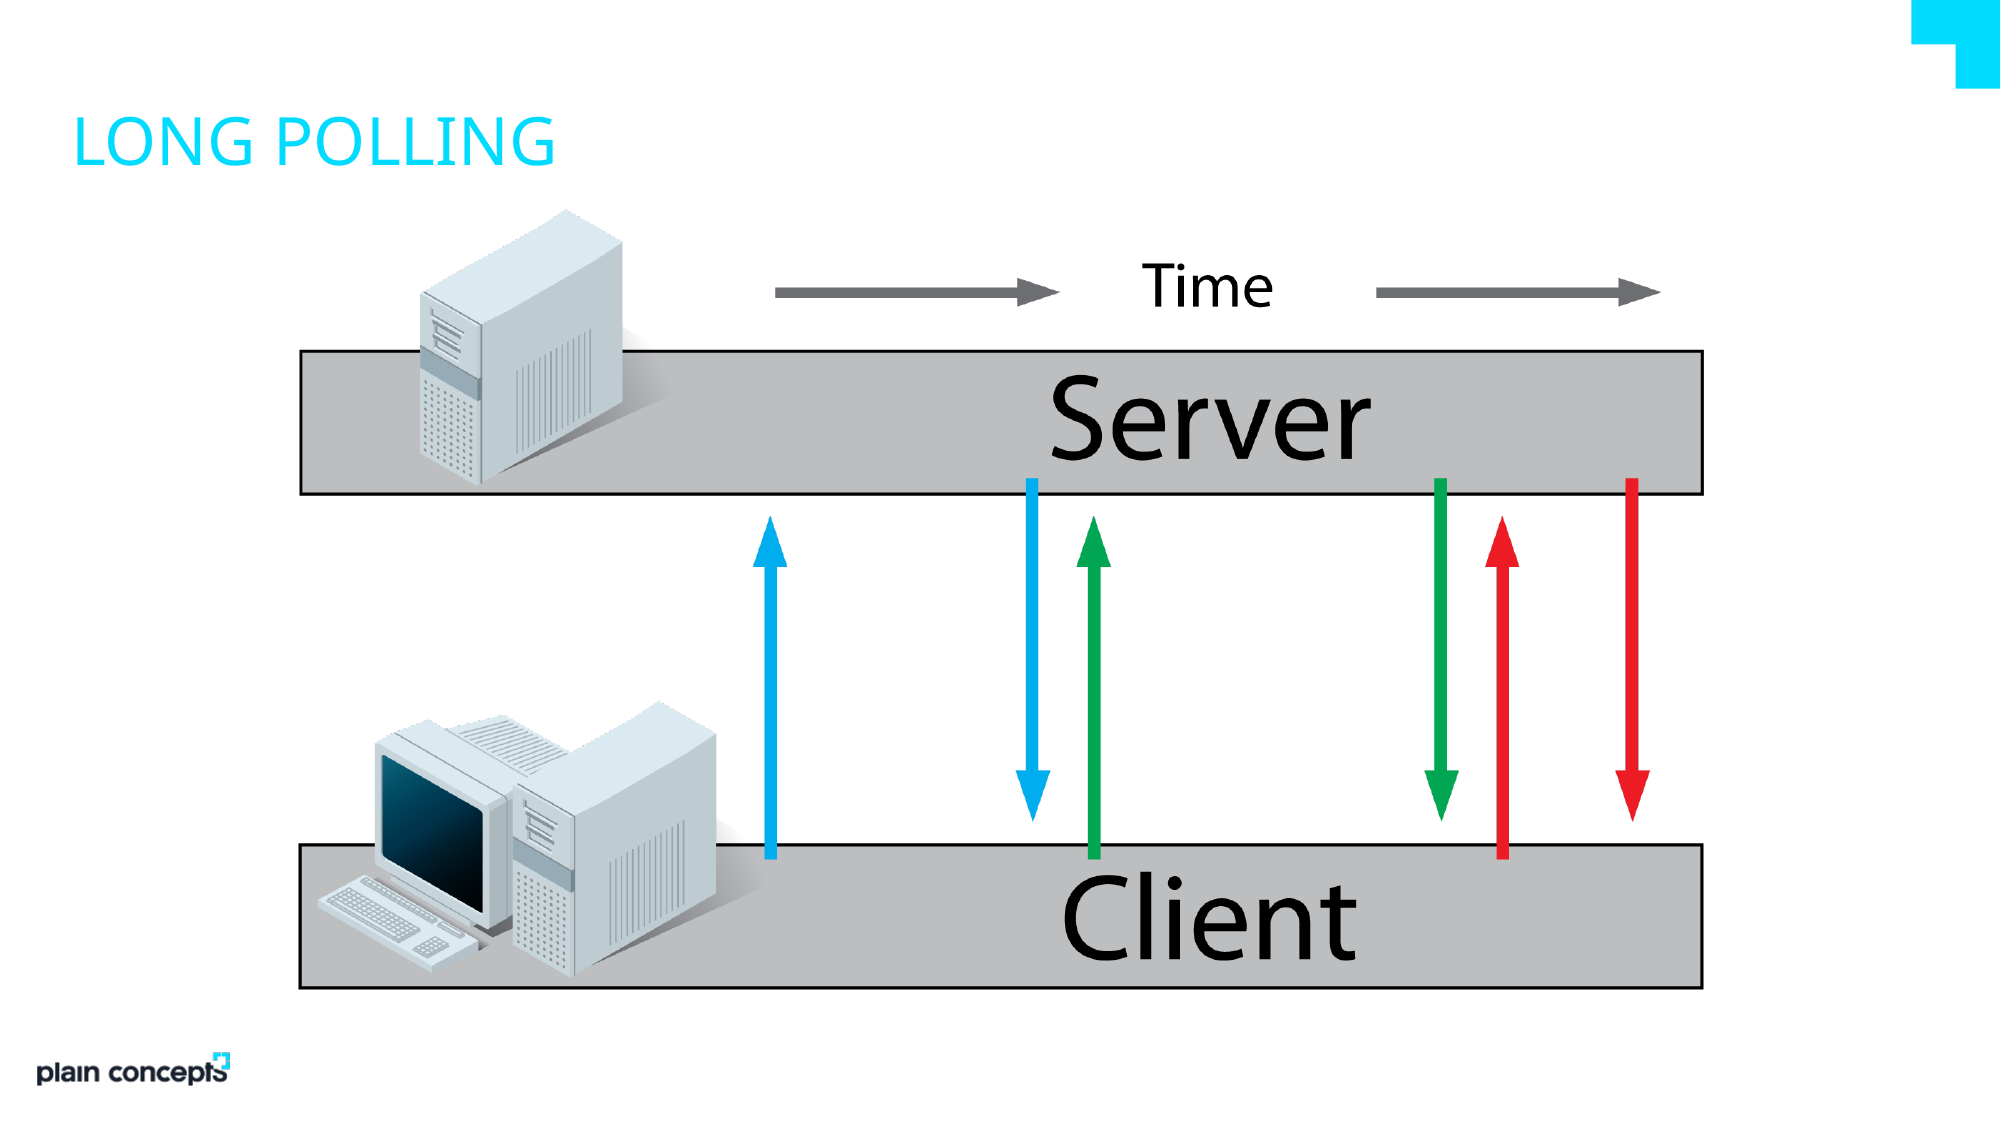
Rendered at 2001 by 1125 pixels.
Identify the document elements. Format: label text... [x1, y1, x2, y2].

picture [0, 202, 1708, 1125]
text_box Long Polling [56, 91, 657, 187]
